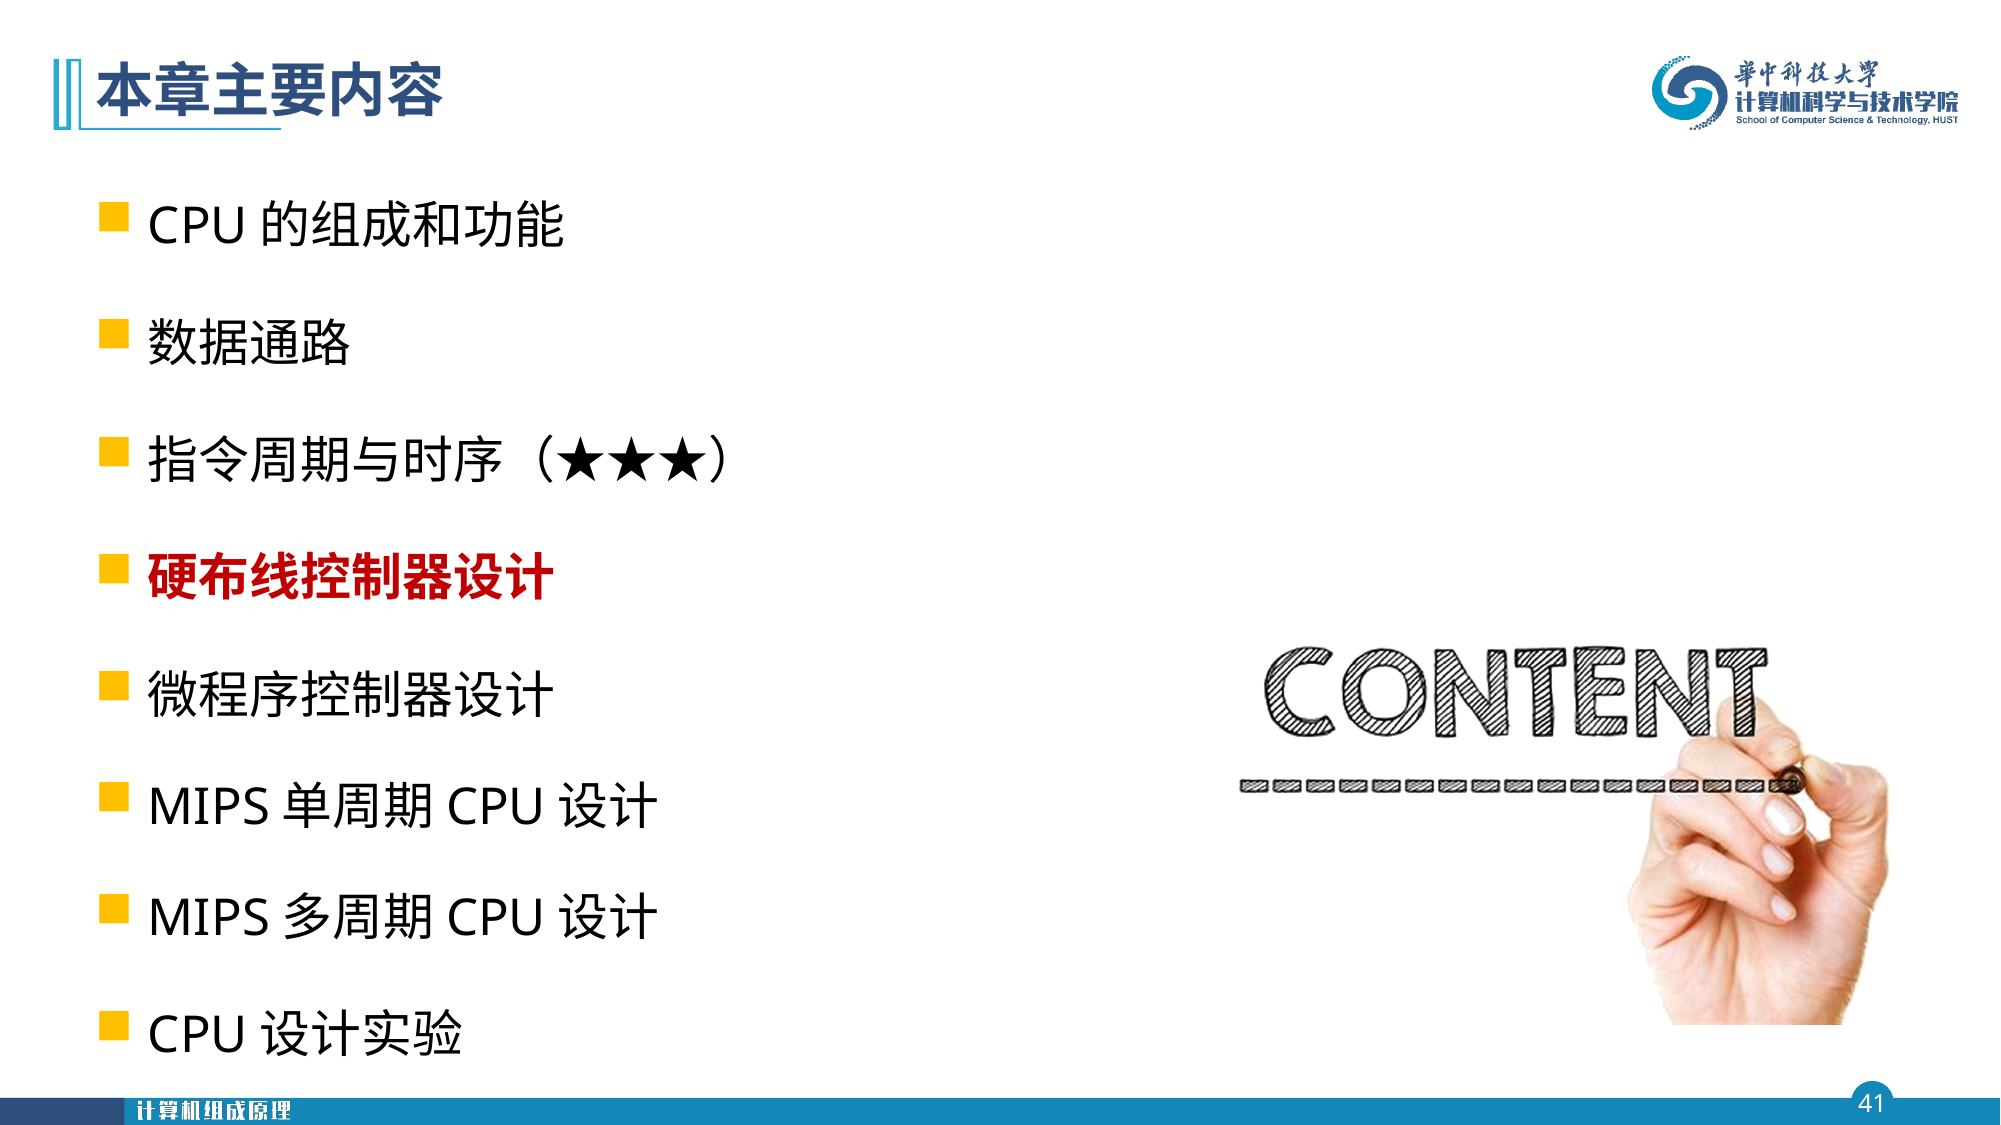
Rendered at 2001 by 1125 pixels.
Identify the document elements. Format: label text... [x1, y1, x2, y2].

list CPU的组成和功能 数据通路 指令周期与时序（★★★） 硬布线控制器设计 微程序控制器设计 MIPS单周期CPU设计 MIPS多周期CPU设计 CPU设计实验 [80, 154, 1805, 1080]
picture [1183, 520, 1939, 1025]
title 本章主要内容 [80, 42, 1805, 144]
picture [1805, 56, 1958, 130]
